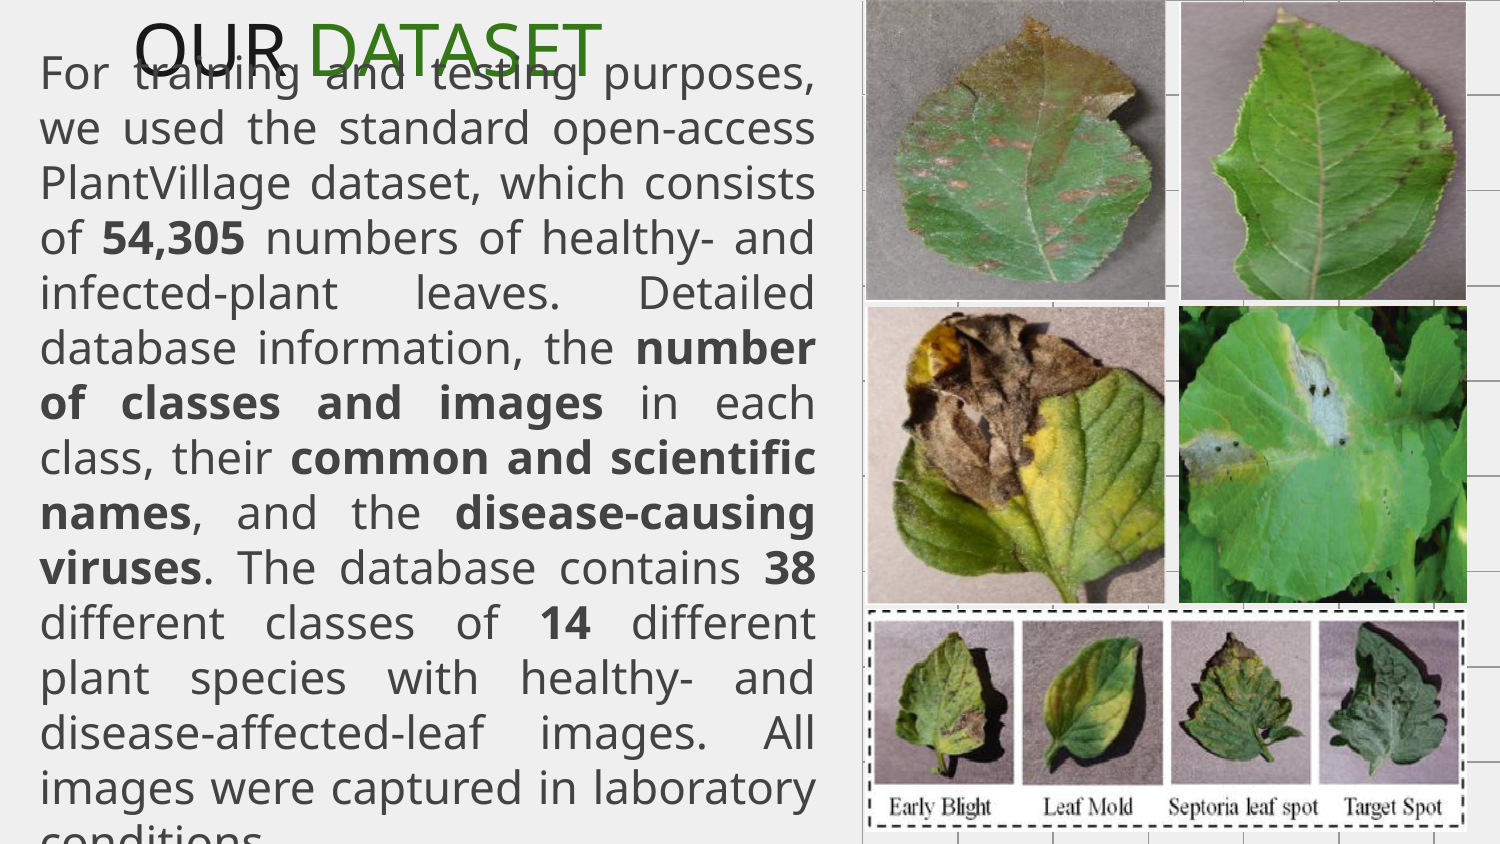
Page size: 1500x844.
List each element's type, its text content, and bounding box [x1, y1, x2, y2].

picture [1179, 306, 1467, 604]
list For training and testing purposes, we used the standard open-access PlantVillage dataset, which consists of 54,305 numbers of healthy- and infected-plant leaves. Detailed database information, the number of classes and images in each class, their common and scientific names, and the disease-causing viruses. The database contains 38 different classes of 14 different plant species with healthy- and disease-affected-leaf images. All images were captured in laboratory conditions. [24, 95, 832, 817]
picture [865, 0, 1167, 303]
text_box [862, 0, 1500, 844]
picture [865, 307, 1167, 605]
picture [1179, 2, 1467, 300]
picture [865, 609, 1467, 832]
title OUR DATASET [116, 0, 859, 96]
